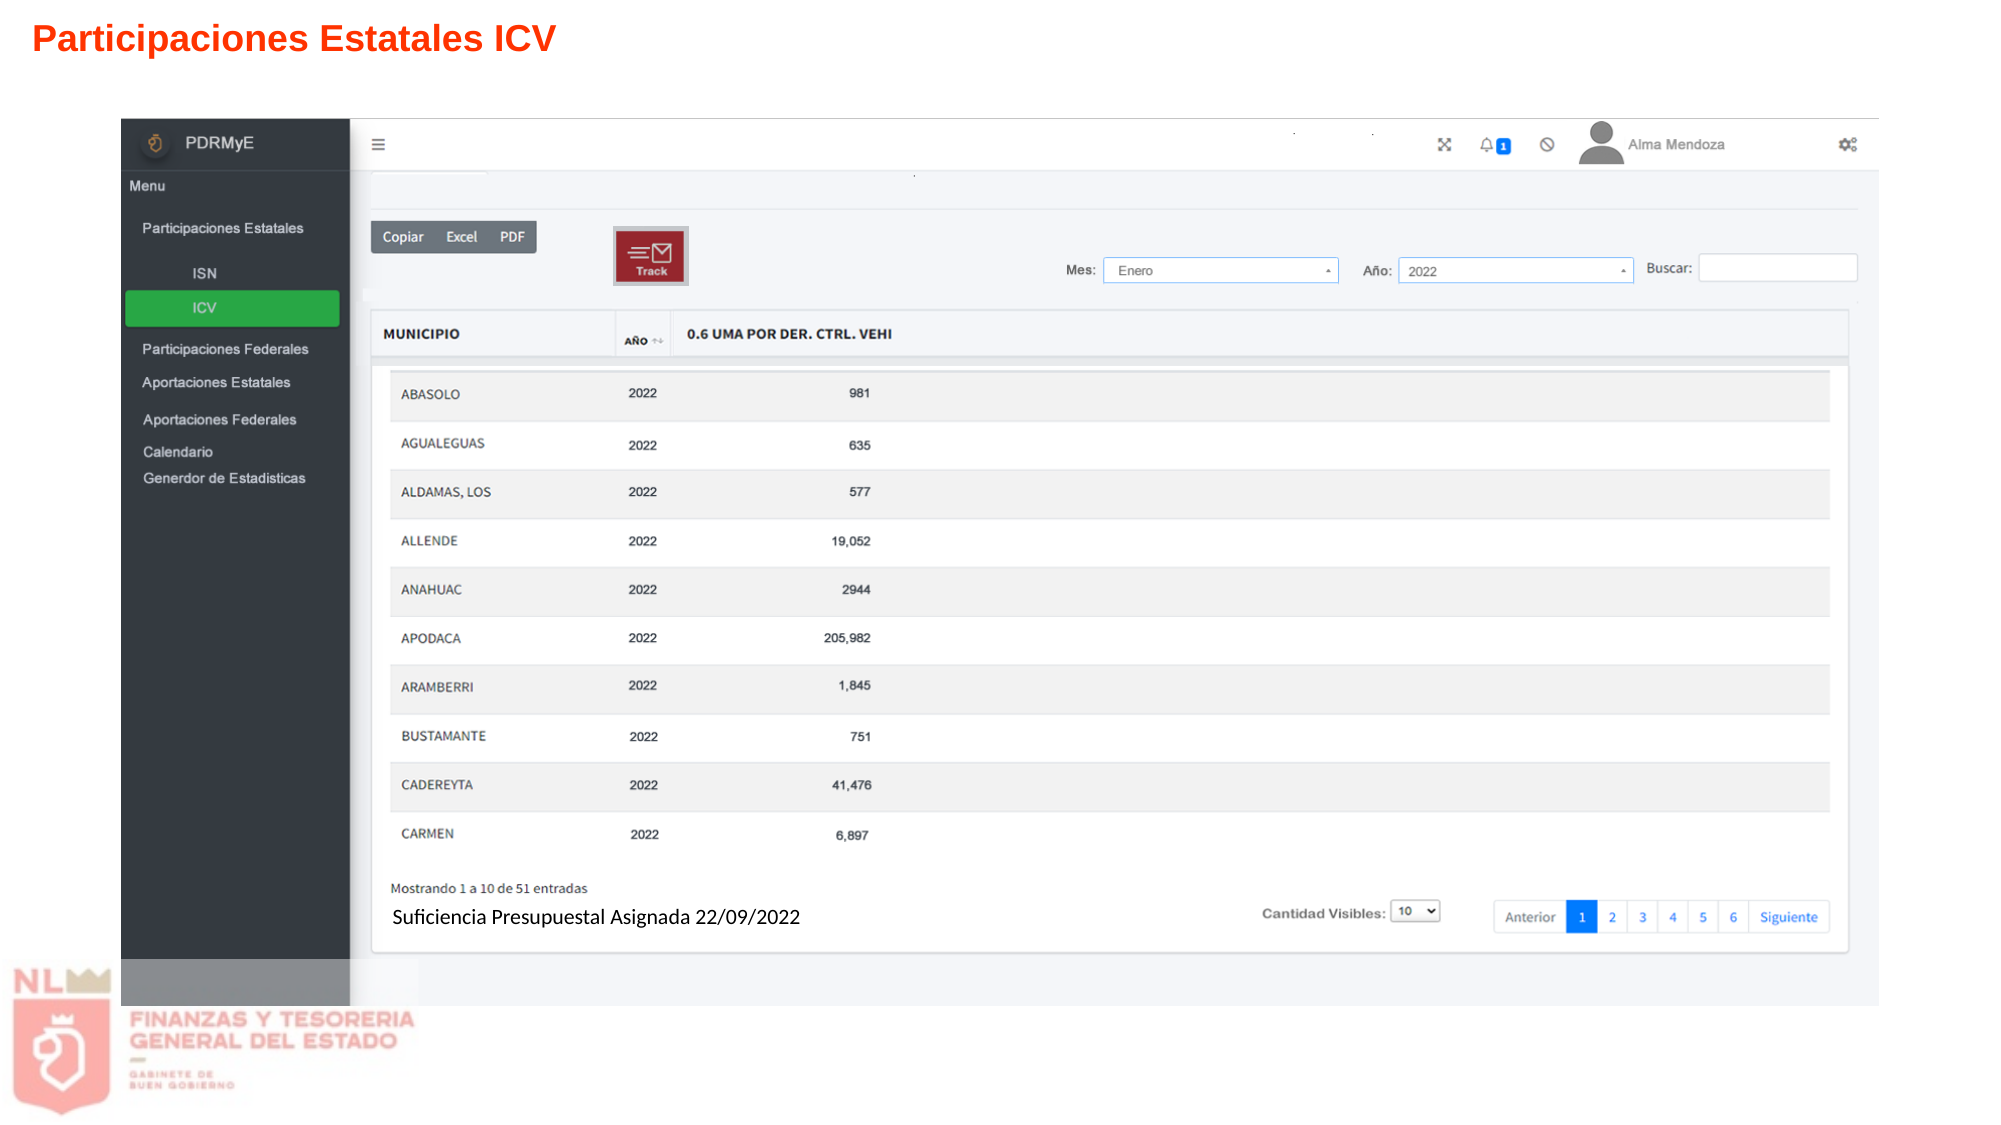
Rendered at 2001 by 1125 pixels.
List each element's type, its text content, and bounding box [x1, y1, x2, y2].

text_box Participaciones Estatales ICV [17, 6, 821, 67]
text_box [121, 119, 1879, 1006]
picture [613, 226, 689, 286]
text_box [2, 958, 420, 1123]
